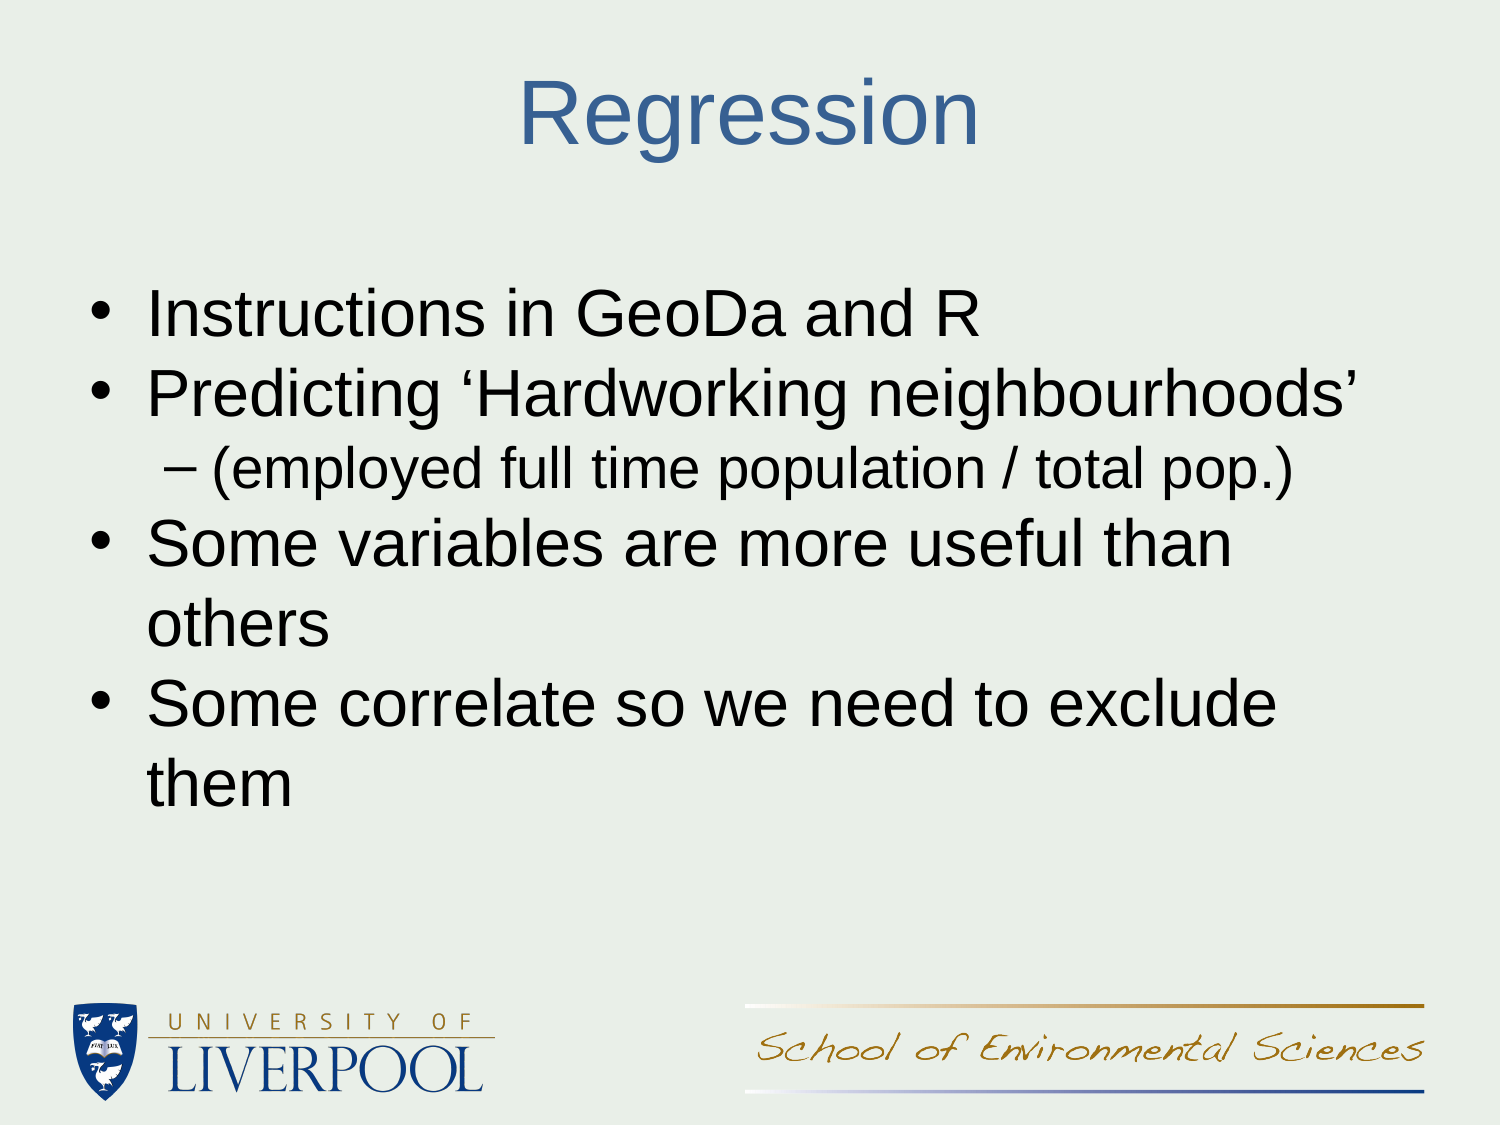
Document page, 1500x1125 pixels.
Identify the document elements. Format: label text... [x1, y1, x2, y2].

picture [745, 1005, 1425, 1125]
text_box Instructions in GeoDa and R Predicting ‘Hardworking neighbourhoods’ (employed full time population / total pop.) Some variables are more useful than others Some correlate so we need to exclude them [74, 262, 1425, 1005]
text_box Regression [74, 45, 1425, 233]
picture [73, 1003, 495, 1101]
